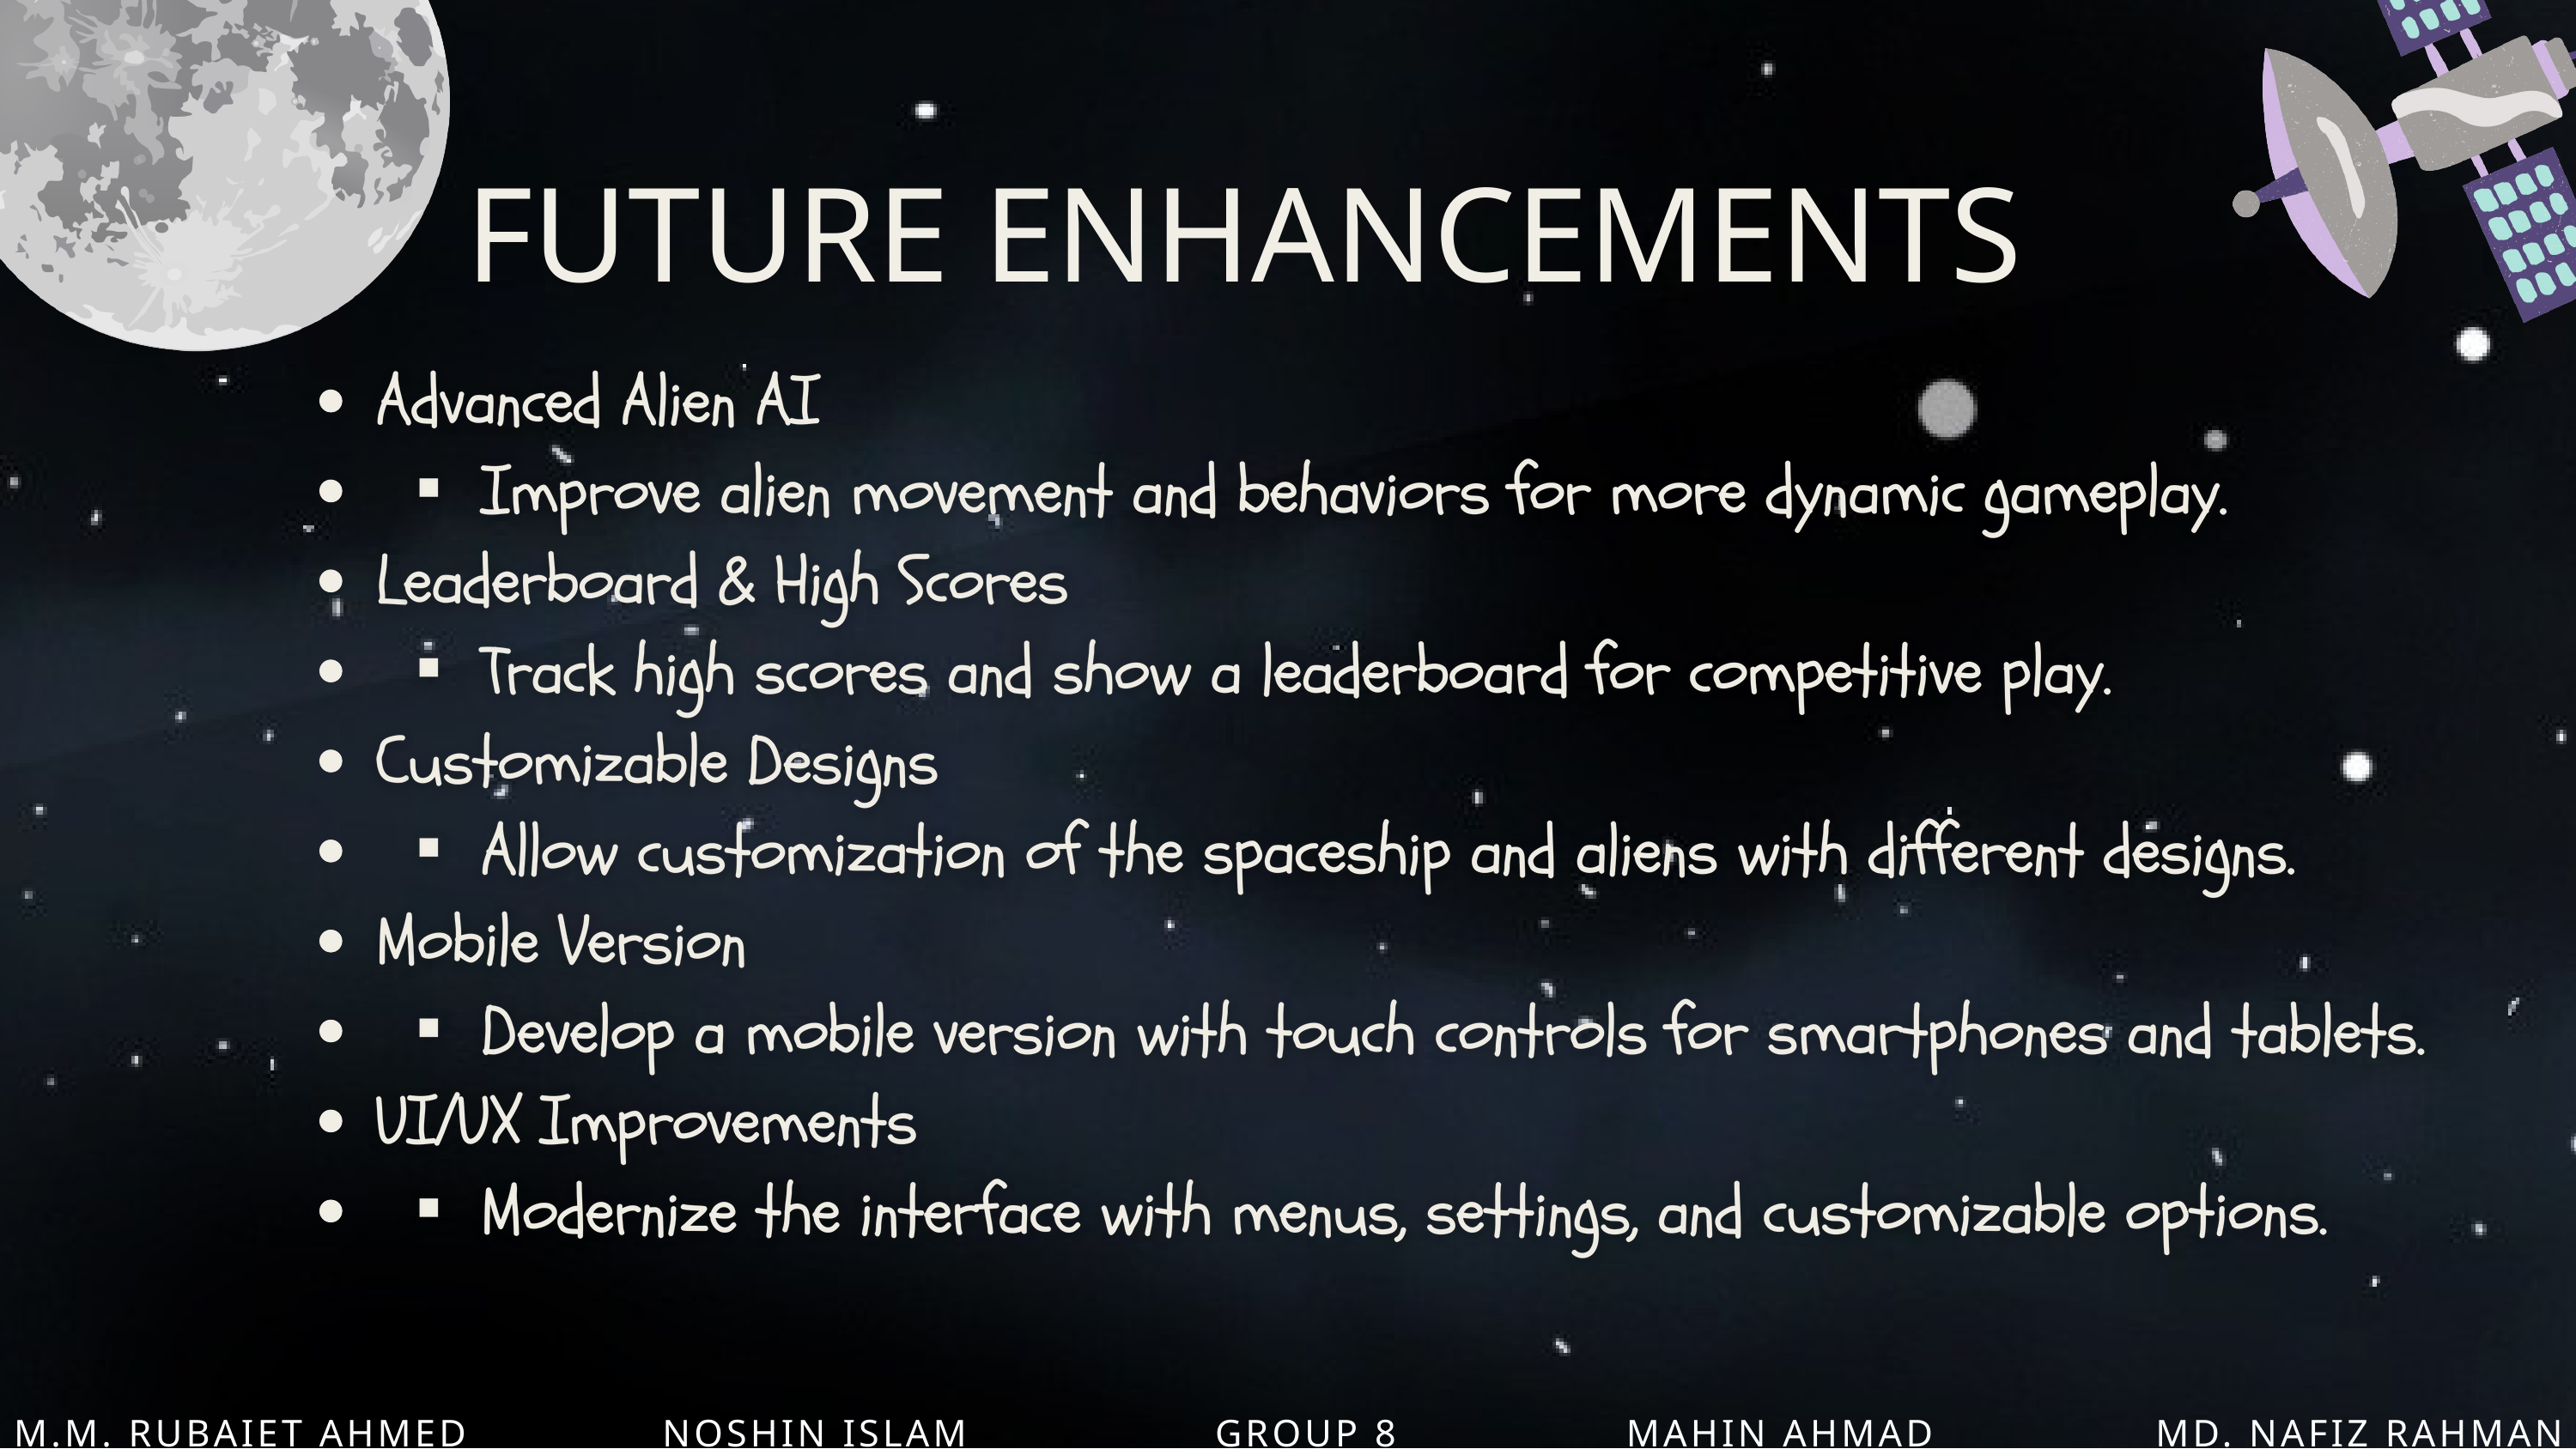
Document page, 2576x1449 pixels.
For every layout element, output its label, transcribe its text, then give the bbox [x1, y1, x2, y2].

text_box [319, 1019, 343, 1043]
text_box FUTURE ENHANCEMENTS [465, 125, 2227, 308]
text_box NOSHIN ISLAM [662, 1402, 985, 1449]
text_box MD. NAFIZ RAHMAN [2155, 1402, 2571, 1449]
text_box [319, 479, 343, 503]
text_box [319, 659, 343, 683]
text_box [2223, 0, 2576, 333]
text_box MAHIN AHMAD [1625, 1402, 1948, 1449]
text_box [319, 749, 343, 773]
text_box GROUP 8 [1214, 1402, 1405, 1449]
text_box [0, 0, 459, 372]
text_box [0, 0, 2576, 1449]
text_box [319, 840, 343, 863]
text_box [319, 1199, 343, 1223]
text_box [319, 389, 343, 413]
text_box [298, 354, 2445, 1281]
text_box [319, 929, 343, 953]
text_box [319, 569, 343, 593]
text_box M.M. RUBAIET AHMED [14, 1402, 491, 1449]
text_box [319, 1109, 343, 1133]
